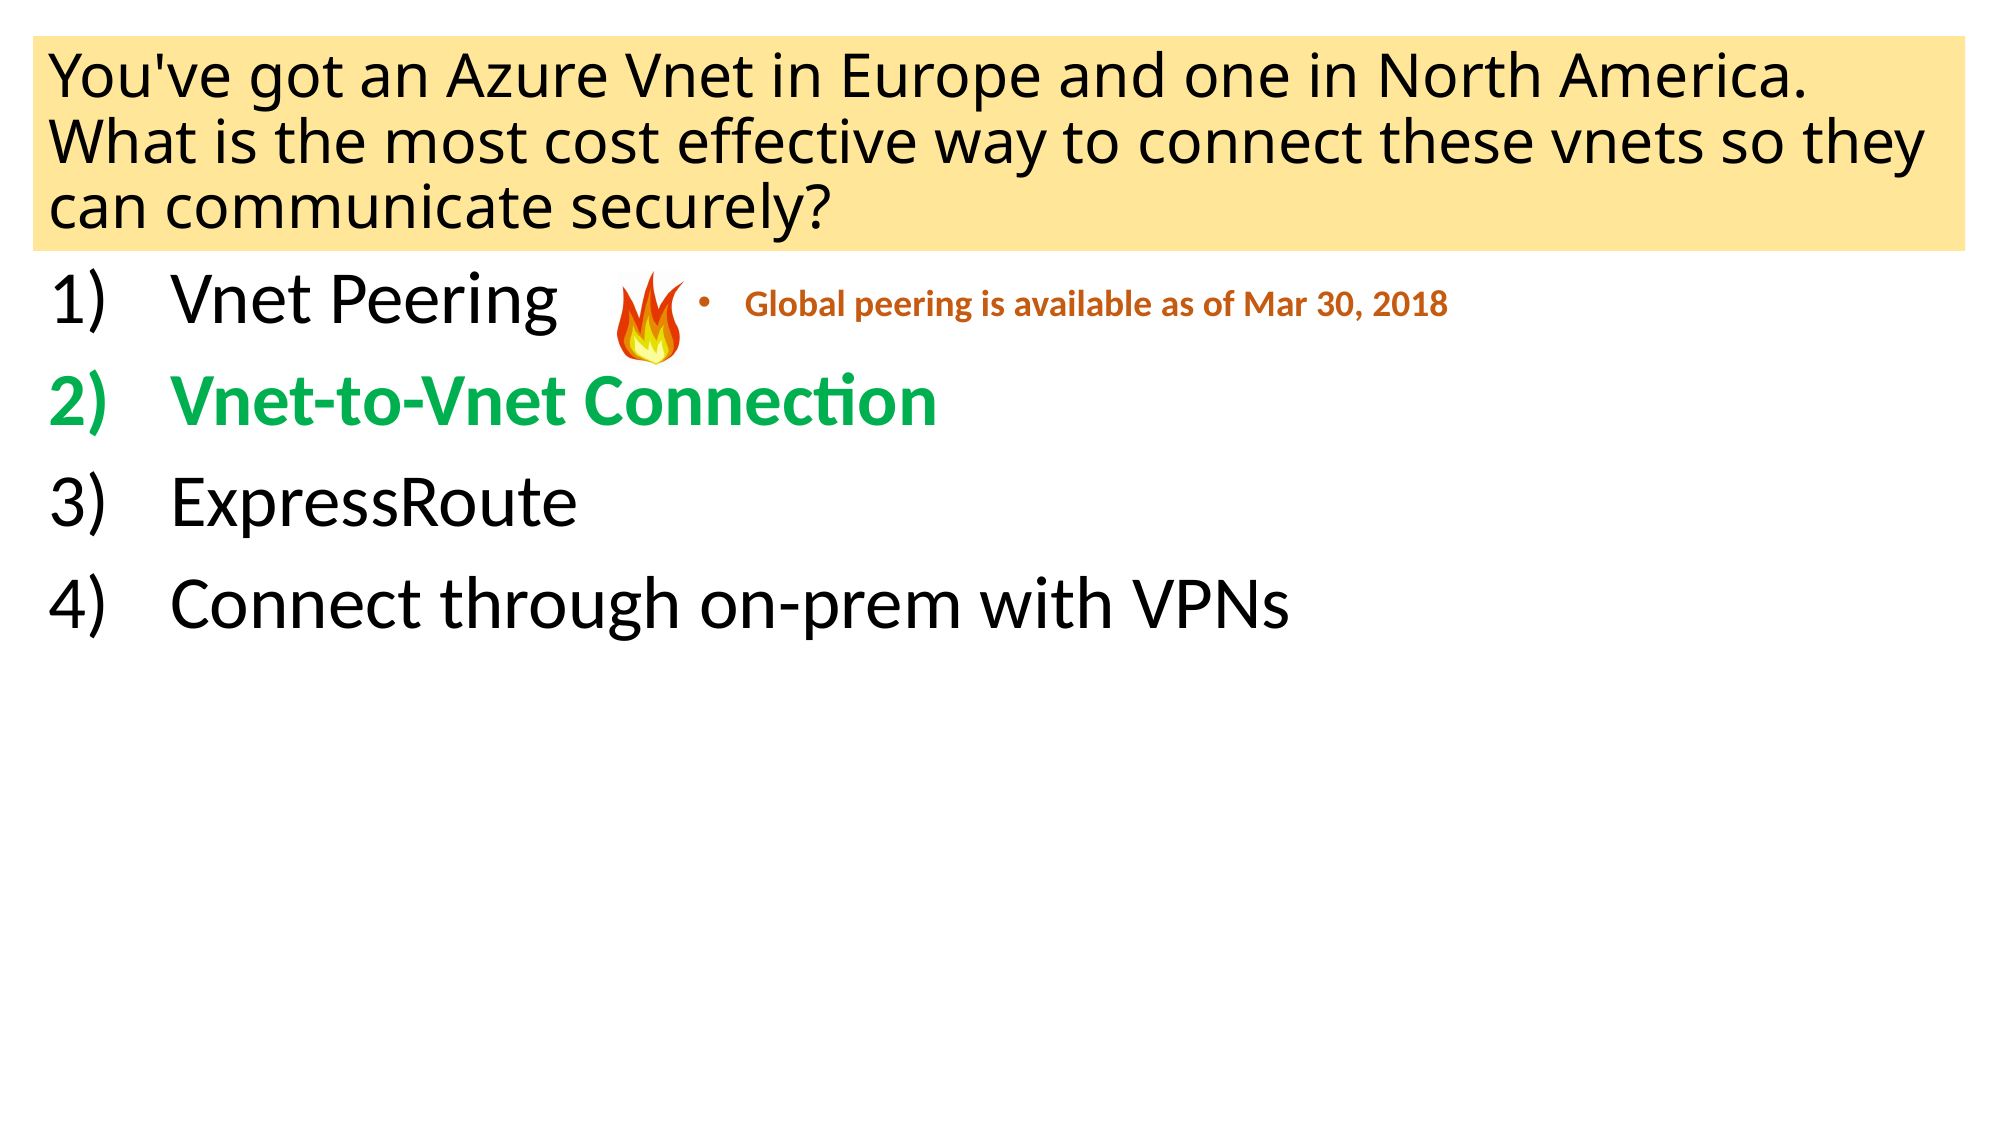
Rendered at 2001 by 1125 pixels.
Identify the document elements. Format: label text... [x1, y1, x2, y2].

list Vnet Peering Vnet-to-Vnet Connection ExpressRoute Connect through on-prem with VPNs [33, 250, 1966, 1092]
text_box Global peering is available as of Mar 30, 2018 [684, 271, 1491, 332]
picture [617, 271, 684, 365]
title You've got an Azure Vnet in Europe and one in North America. What is the most cost effective way to connect these vnets so they can communicate securely? [33, 36, 1966, 250]
